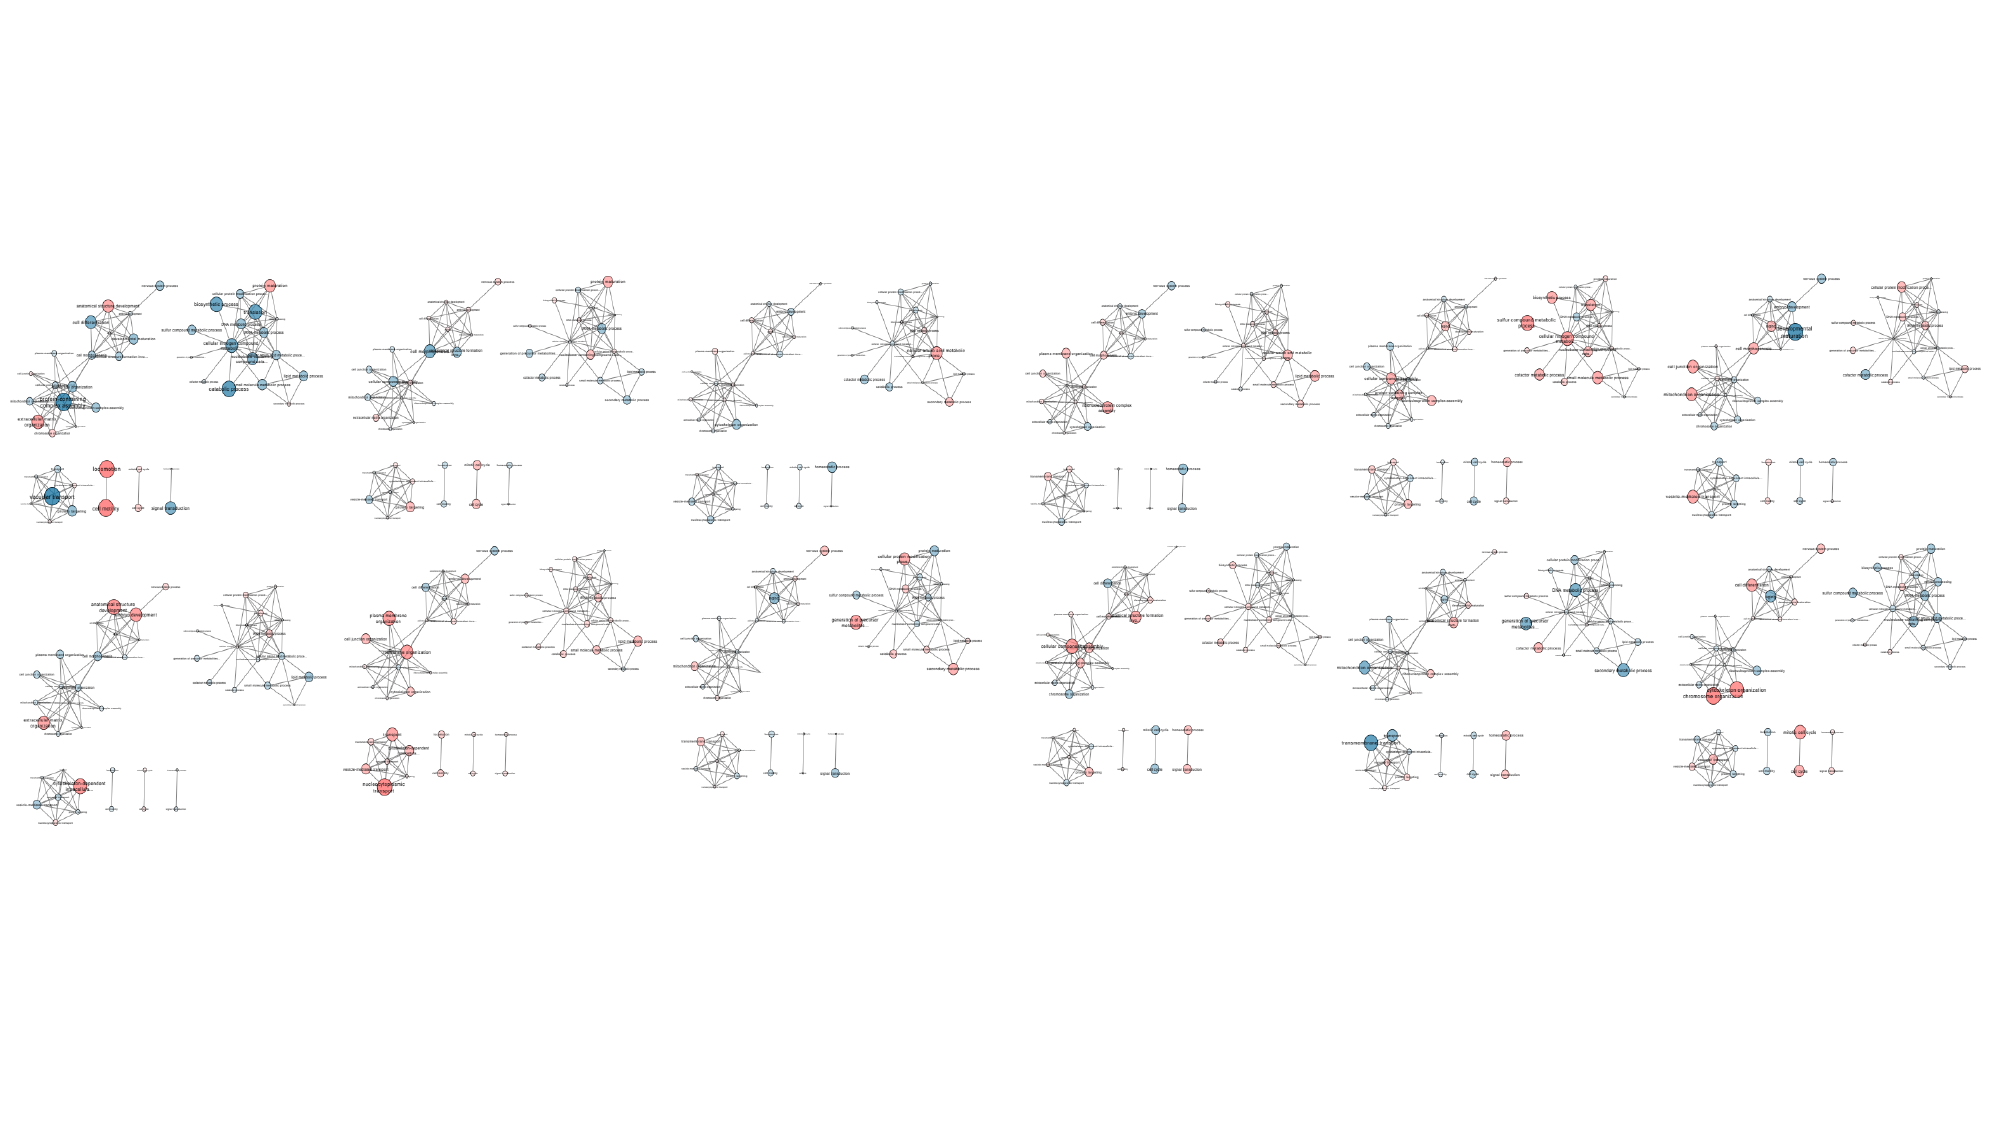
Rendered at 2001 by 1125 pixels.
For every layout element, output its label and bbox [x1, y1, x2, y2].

text_box [0, 261, 2000, 835]
